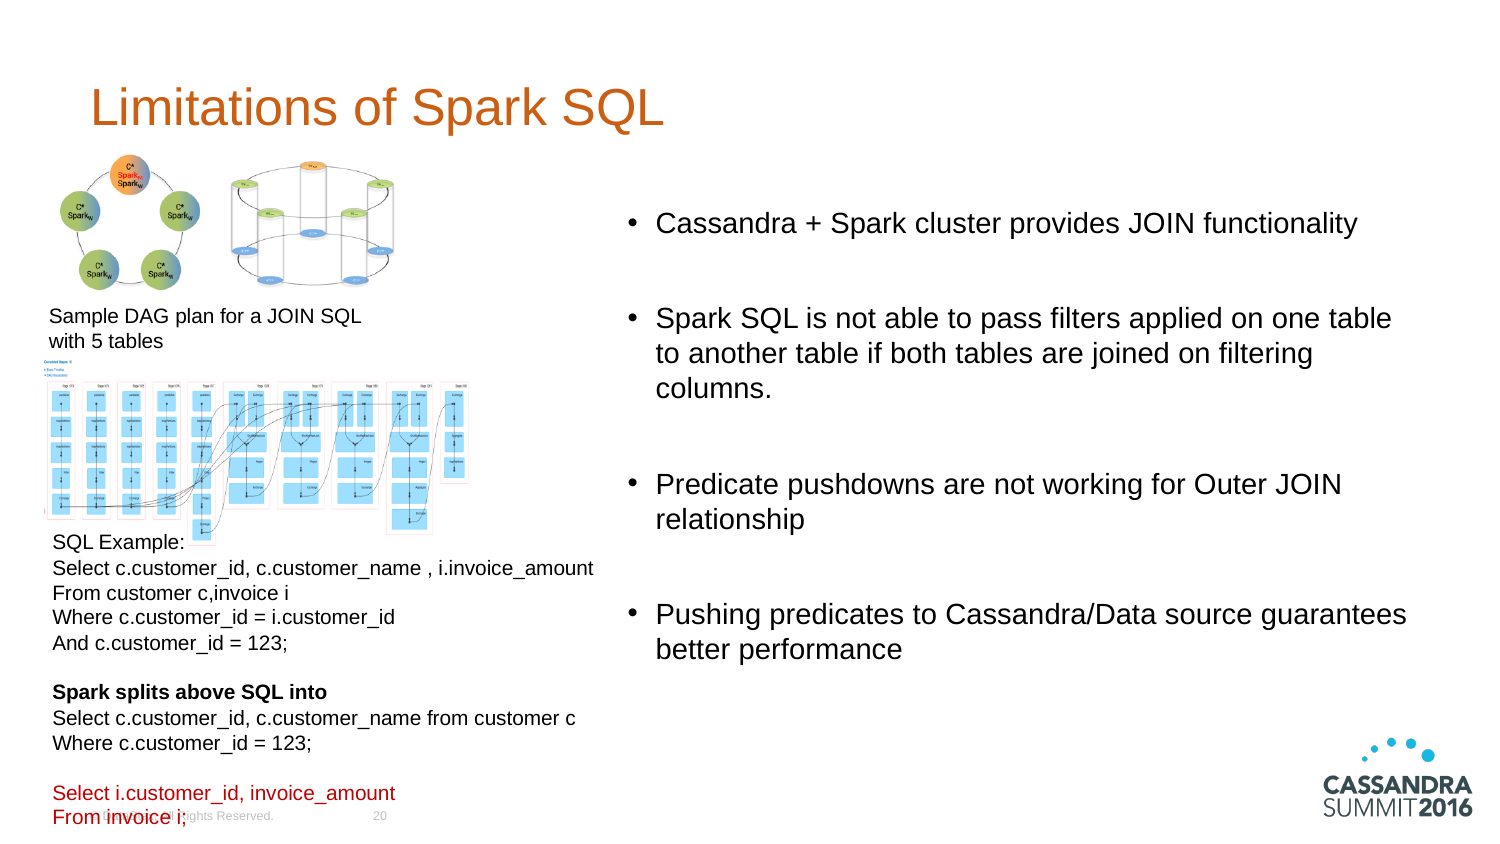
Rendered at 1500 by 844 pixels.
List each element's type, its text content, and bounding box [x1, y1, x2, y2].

title Limitations of Spark SQL [75, 33, 1425, 175]
list Cassandra + Spark cluster provides JOIN functionality Spark SQL is not able to pass filters applied on one table to another table if both tables are joined on filtering columns. Predicate pushdowns are not working for Outer JOIN relationship Pushing predicates to Cassandra/Data source guarantees better performance [612, 196, 1425, 797]
picture [44, 146, 410, 302]
picture [43, 359, 476, 548]
text_box SQL Example: Select c.customer_id, c.customer_name , i.invoice_amount From customer c,invoice i Where c.customer_id = i.customer_id And c.customer_id = 123; Spark splits above SQL into Select c.customer_id, c.customer_name from customer c Where c.customer_id = 123; Select i.customer_id, invoice_amount From invoice i; [37, 521, 625, 844]
picture [1320, 734, 1475, 819]
text_box Sample DAG plan for a JOIN SQL with 5 tables [37, 297, 403, 359]
